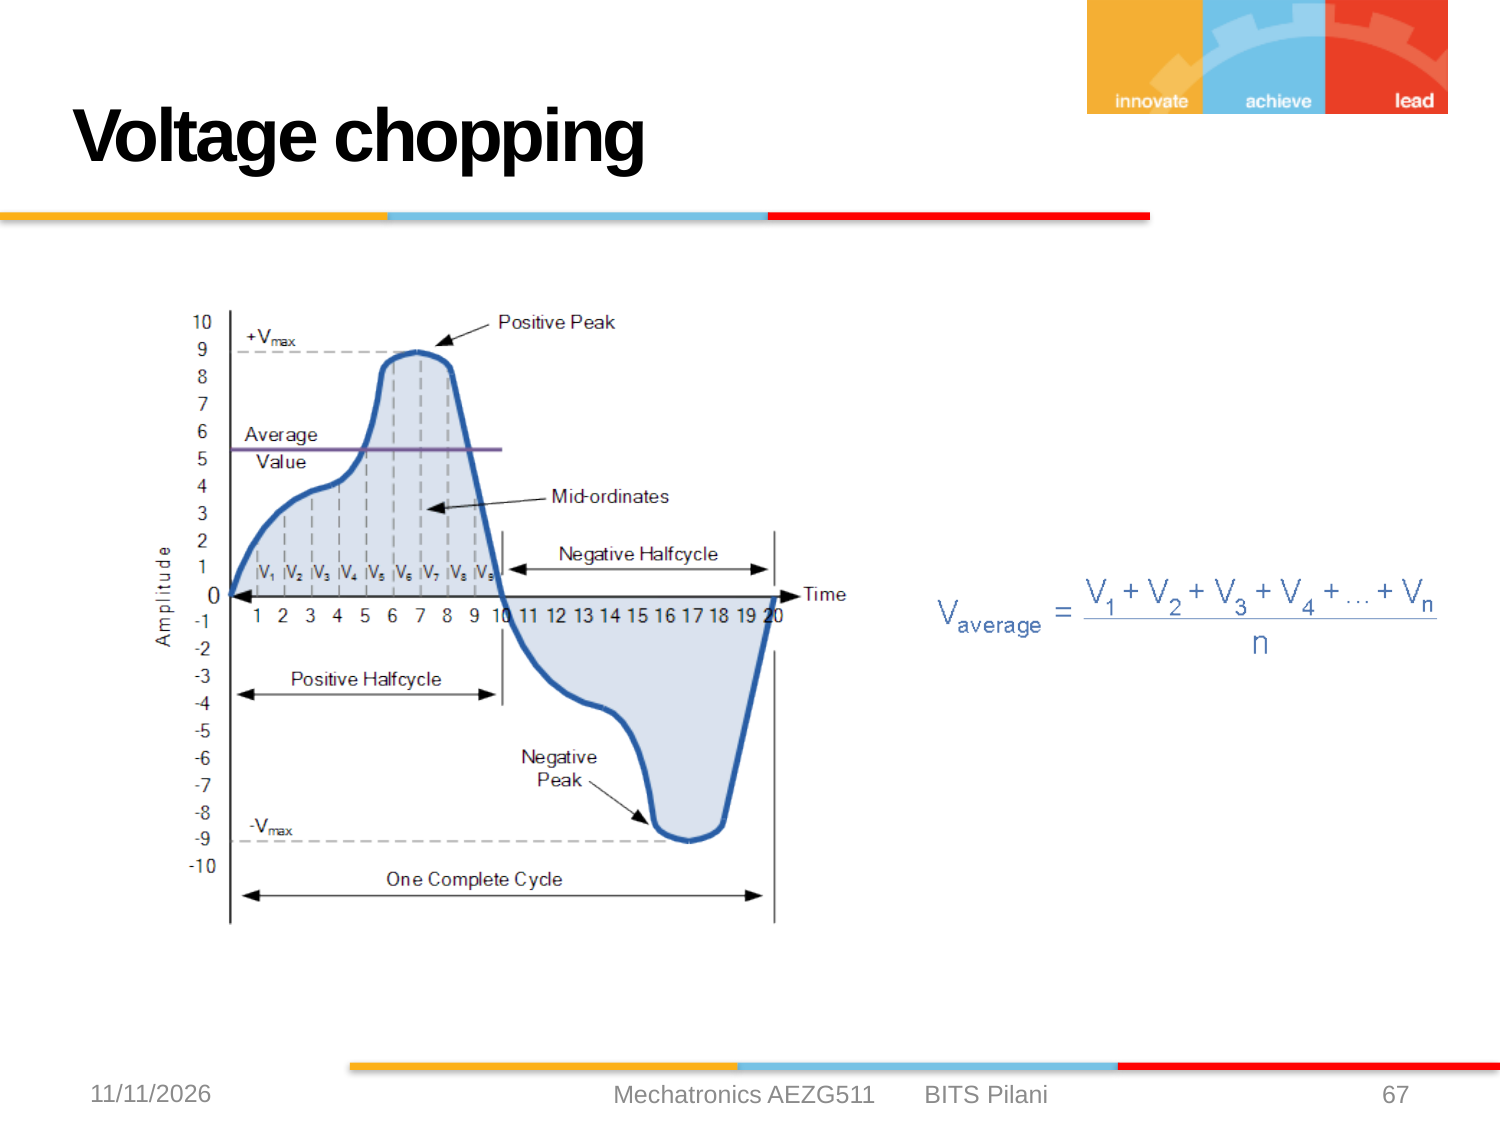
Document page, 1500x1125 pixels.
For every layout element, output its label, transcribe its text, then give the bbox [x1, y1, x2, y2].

title Voltage chopping [57, 37, 1408, 225]
footer Mechatronics AEZG511 BITS Pilani [474, 1062, 1188, 1125]
picture [934, 575, 1441, 659]
picture [1087, 0, 1448, 114]
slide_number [75, 1062, 425, 1123]
slide_number 67 [1250, 1062, 1425, 1125]
picture [149, 309, 847, 926]
